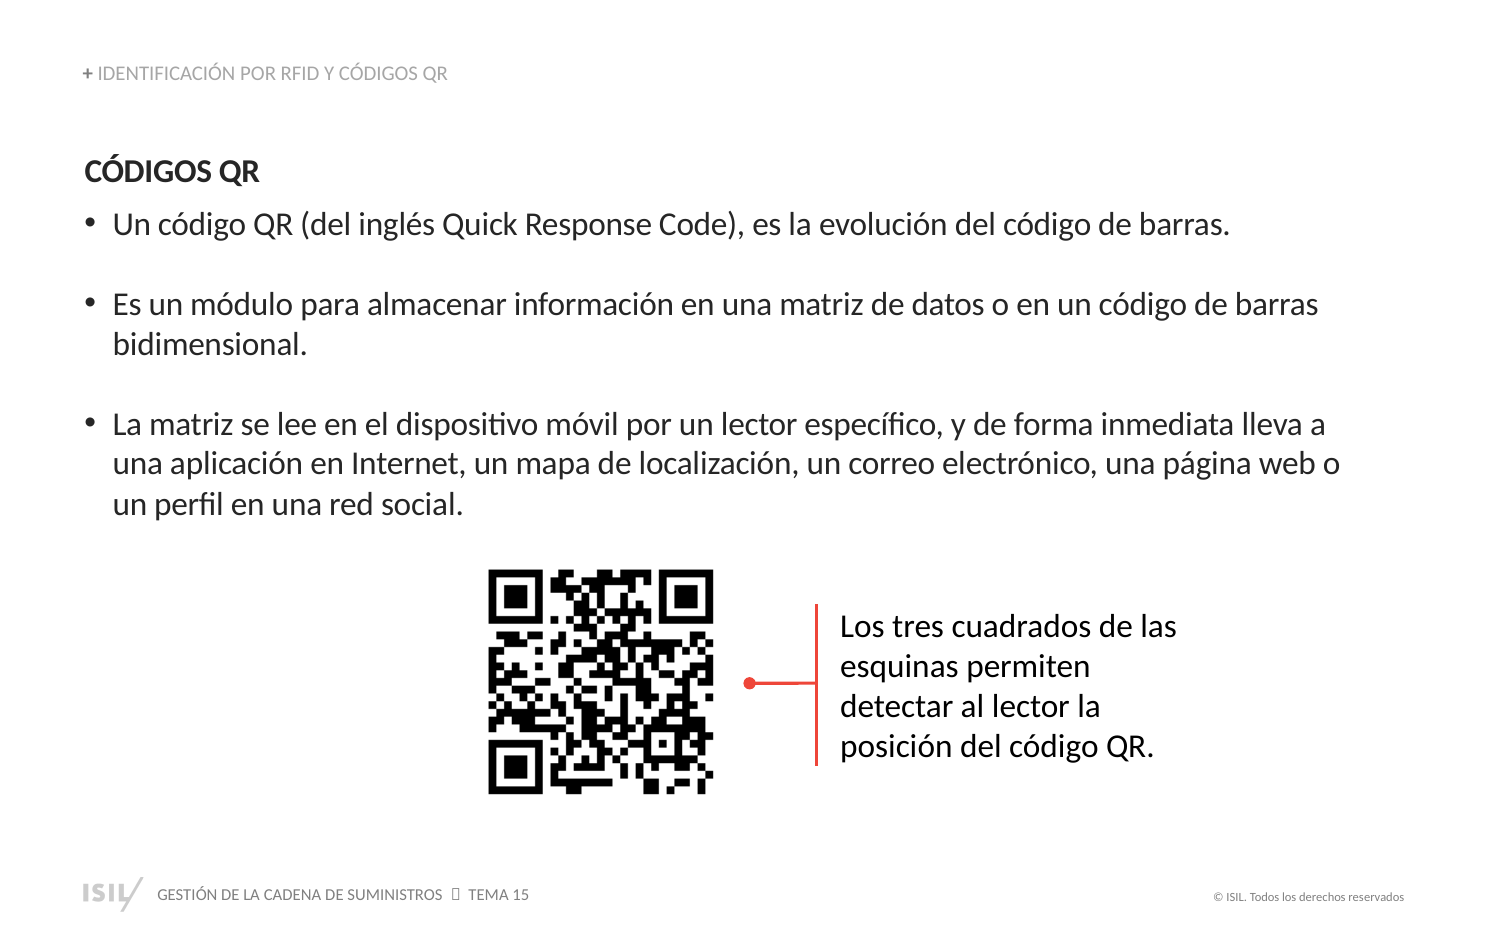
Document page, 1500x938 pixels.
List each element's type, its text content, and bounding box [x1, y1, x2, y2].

text_box CÓDIGOS QR Un código QR (del inglés Quick Response Code), es la evolución del código de barras. Es un módulo para almacenar información en una matriz de datos o en un código de barras bidimensional. La matriz se lee en el dispositivo móvil por un lector específico, y de forma inmediata lleva a una aplicación en Internet, un mapa de localización, un correo electrónico, una página web o un perfil en una red social. [82, 149, 1377, 522]
text_box Los tres cuadrados de las esquinas permiten detectar al lector la posición del código QR. [840, 604, 1182, 764]
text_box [702, 651, 865, 719]
picture [481, 562, 721, 802]
text_box + IDENTIFICACIÓN POR RFID Y CÓDIGOS QR [82, 61, 780, 85]
